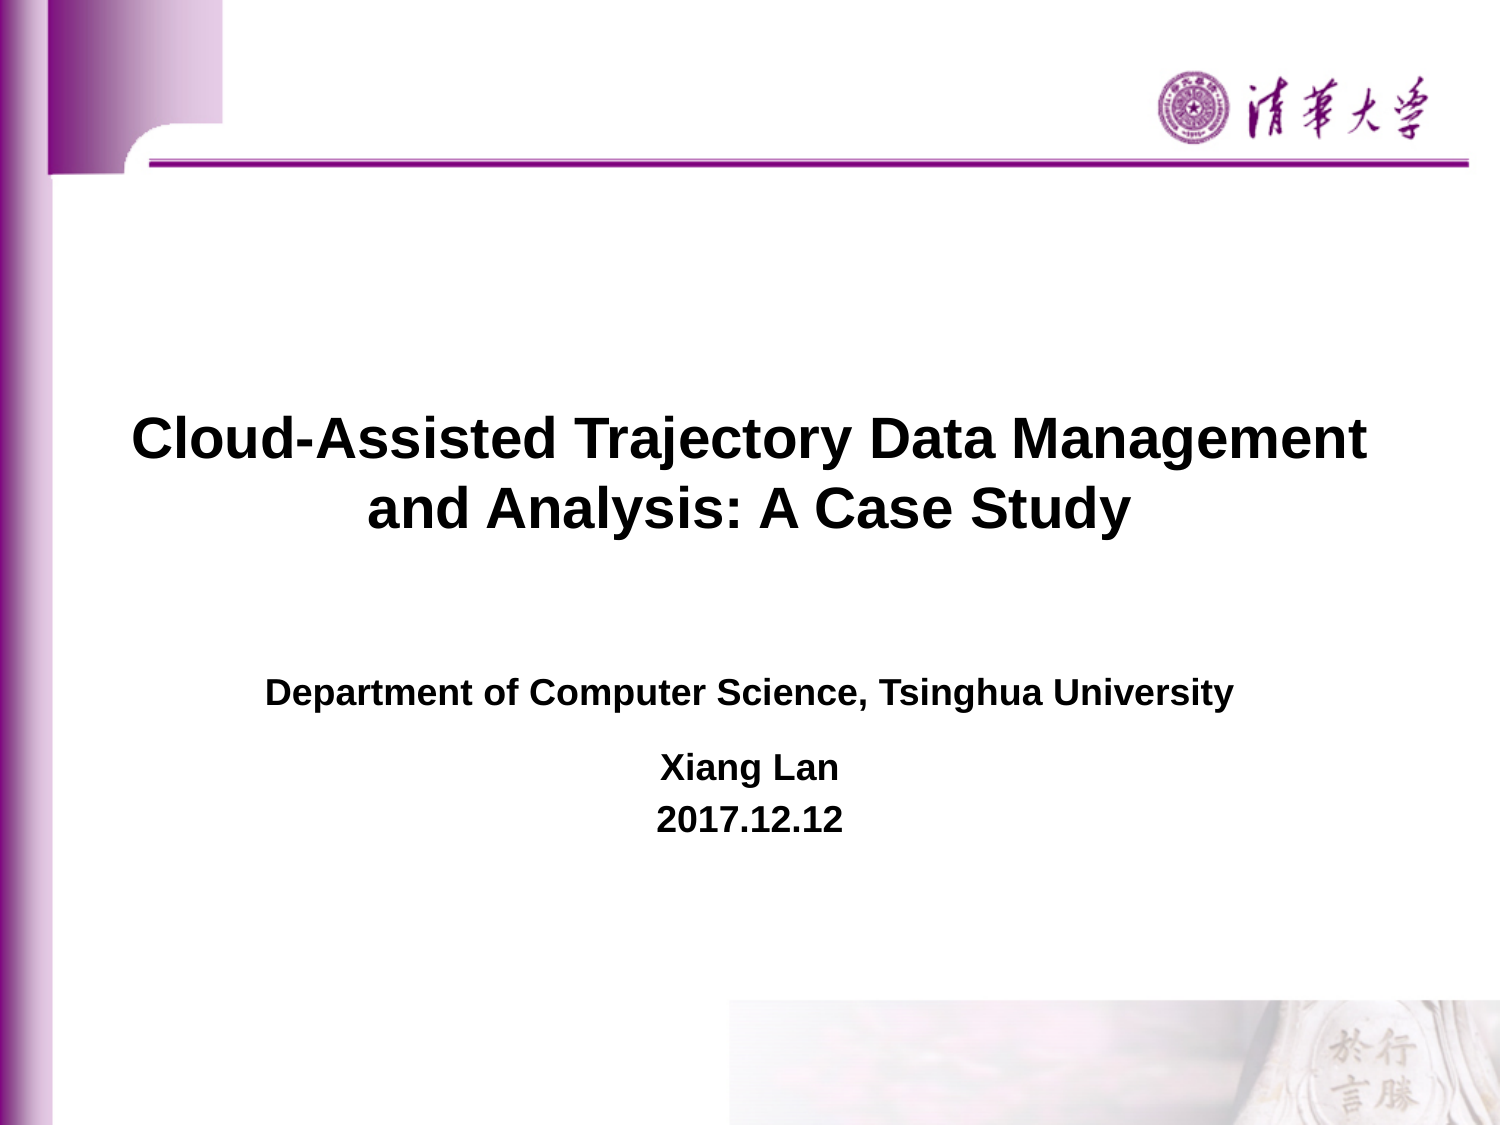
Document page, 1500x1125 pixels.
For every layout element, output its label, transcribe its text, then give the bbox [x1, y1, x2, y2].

subtitle Department of Computer Science, Tsinghua University Xiang Lan 2017.12.12 [225, 637, 1275, 925]
picture [0, 0, 1500, 1125]
title Cloud-Assisted Trajectory Data Management and Analysis: A Case Study [112, 349, 1388, 591]
